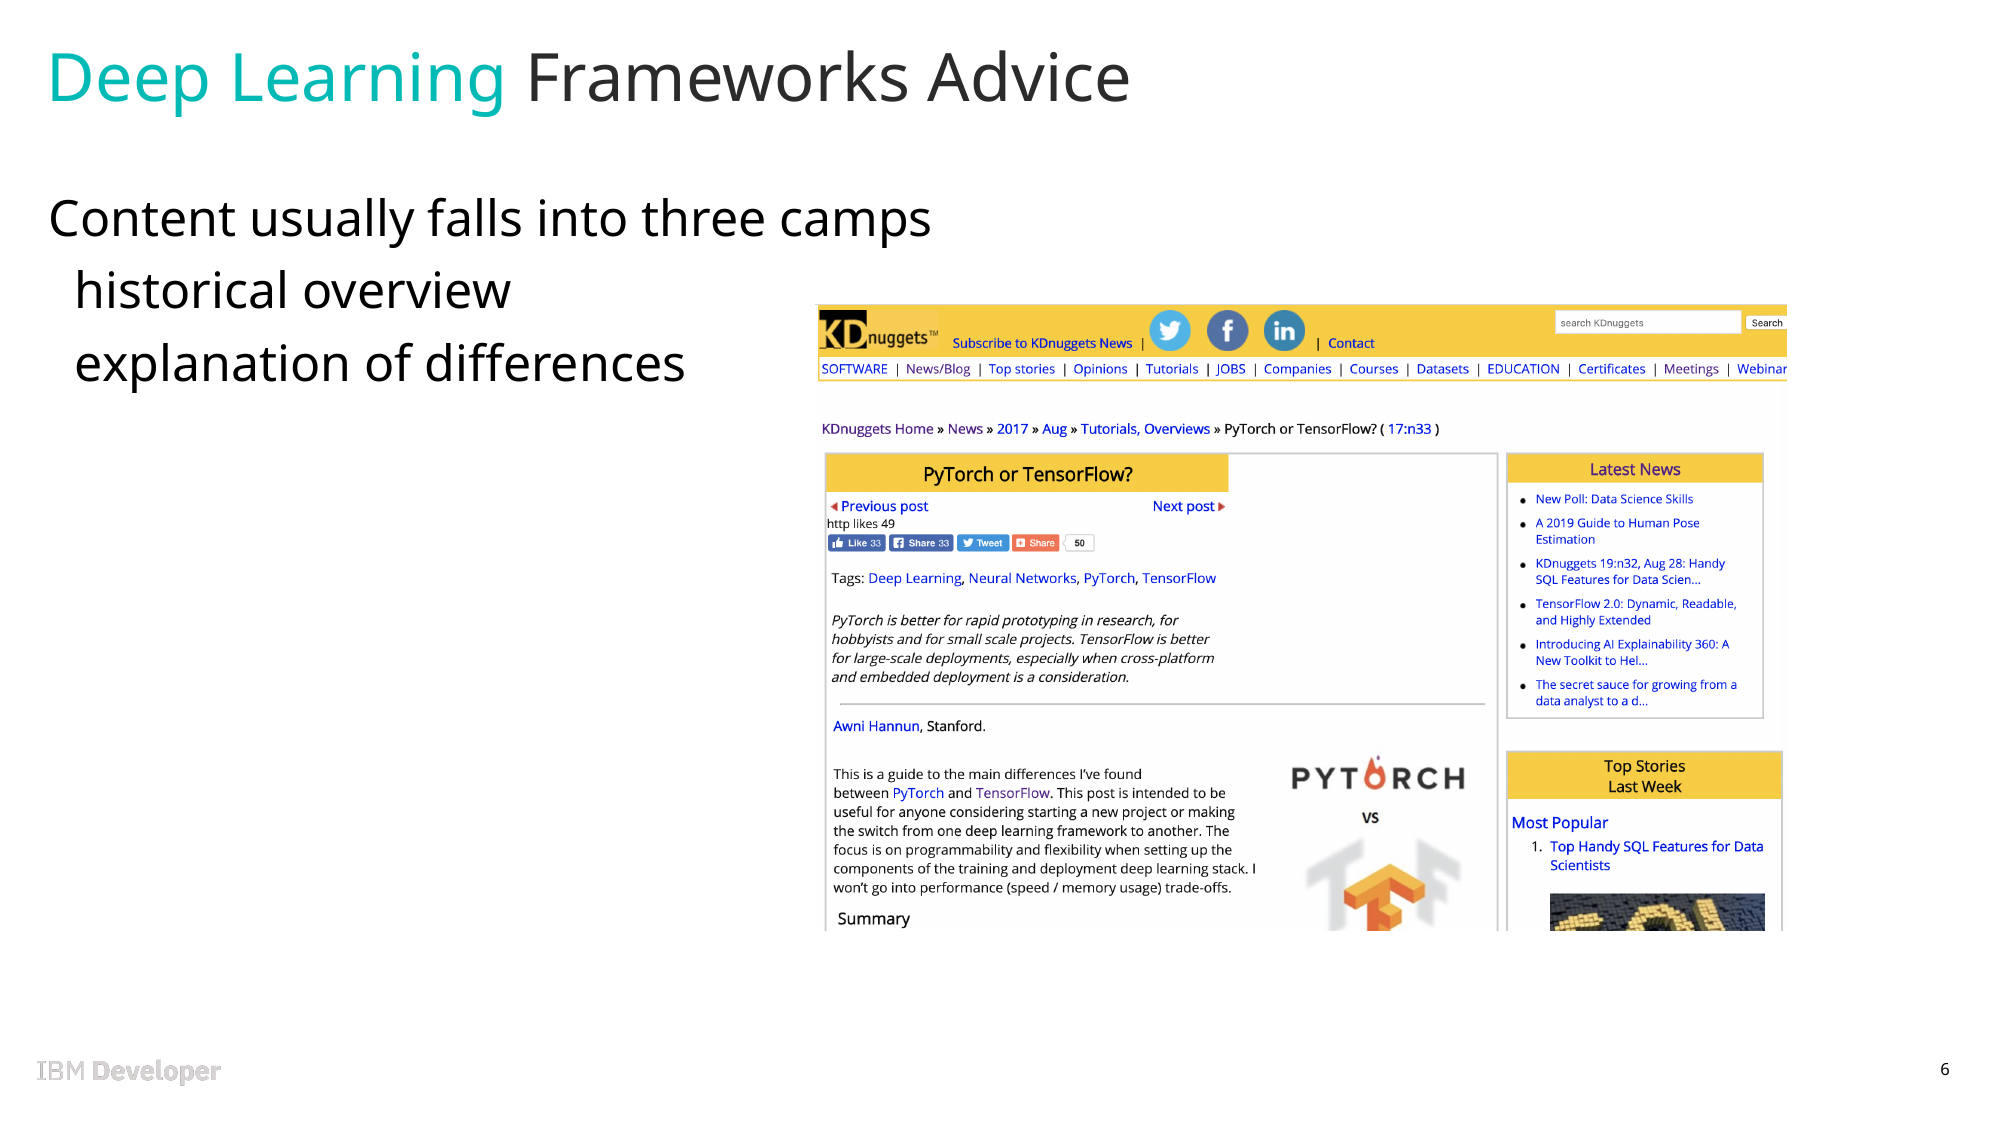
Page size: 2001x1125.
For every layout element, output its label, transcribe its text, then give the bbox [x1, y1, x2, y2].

text_box Content usually falls into three camps historical overview explanation of differences [48, 186, 1893, 1048]
slide_number 6 [1500, 1055, 1950, 1086]
title Deep Learning Frameworks Advice [46, 43, 1644, 119]
picture [815, 302, 1787, 931]
